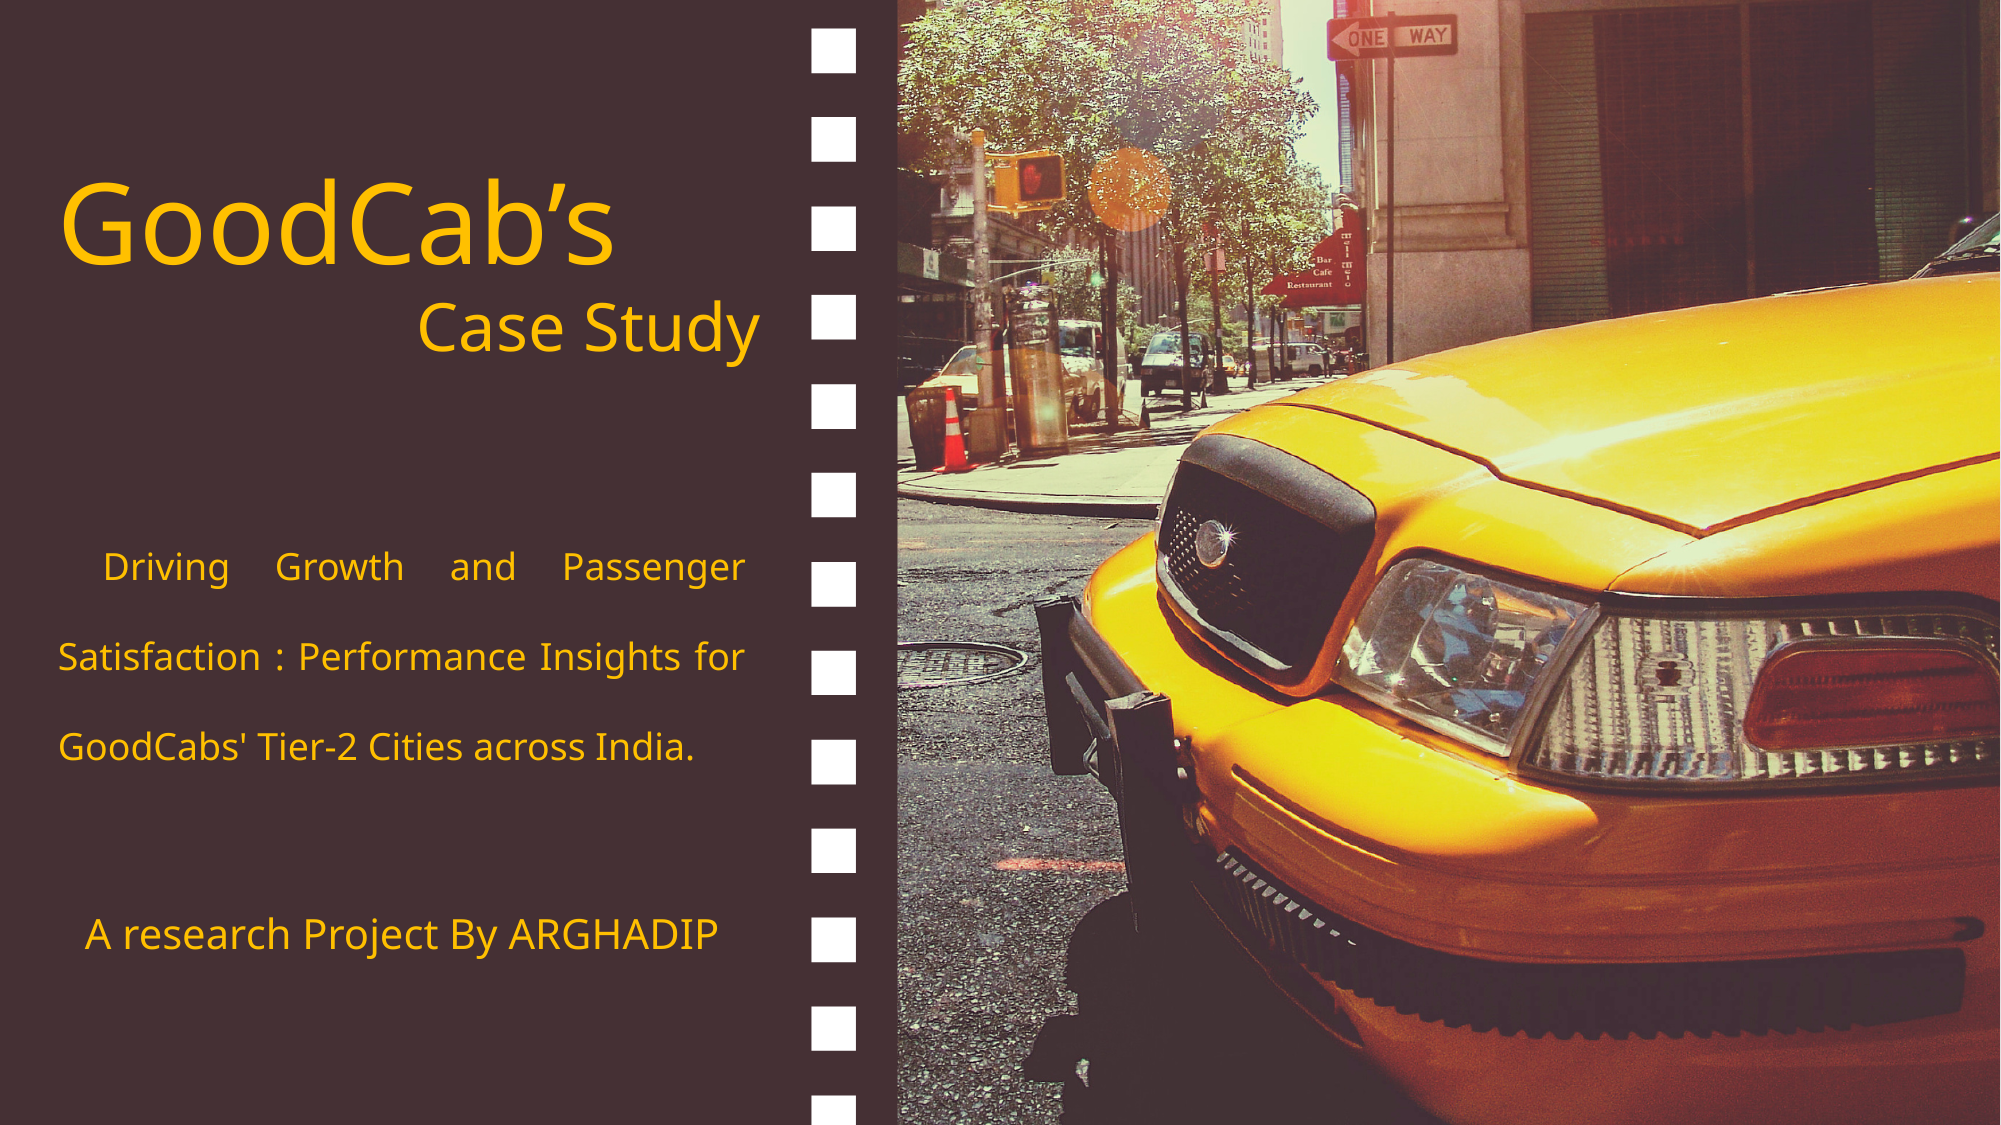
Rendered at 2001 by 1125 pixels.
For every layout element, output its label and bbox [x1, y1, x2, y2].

text_box [42, 144, 945, 374]
picture [0, 0, 2000, 1125]
